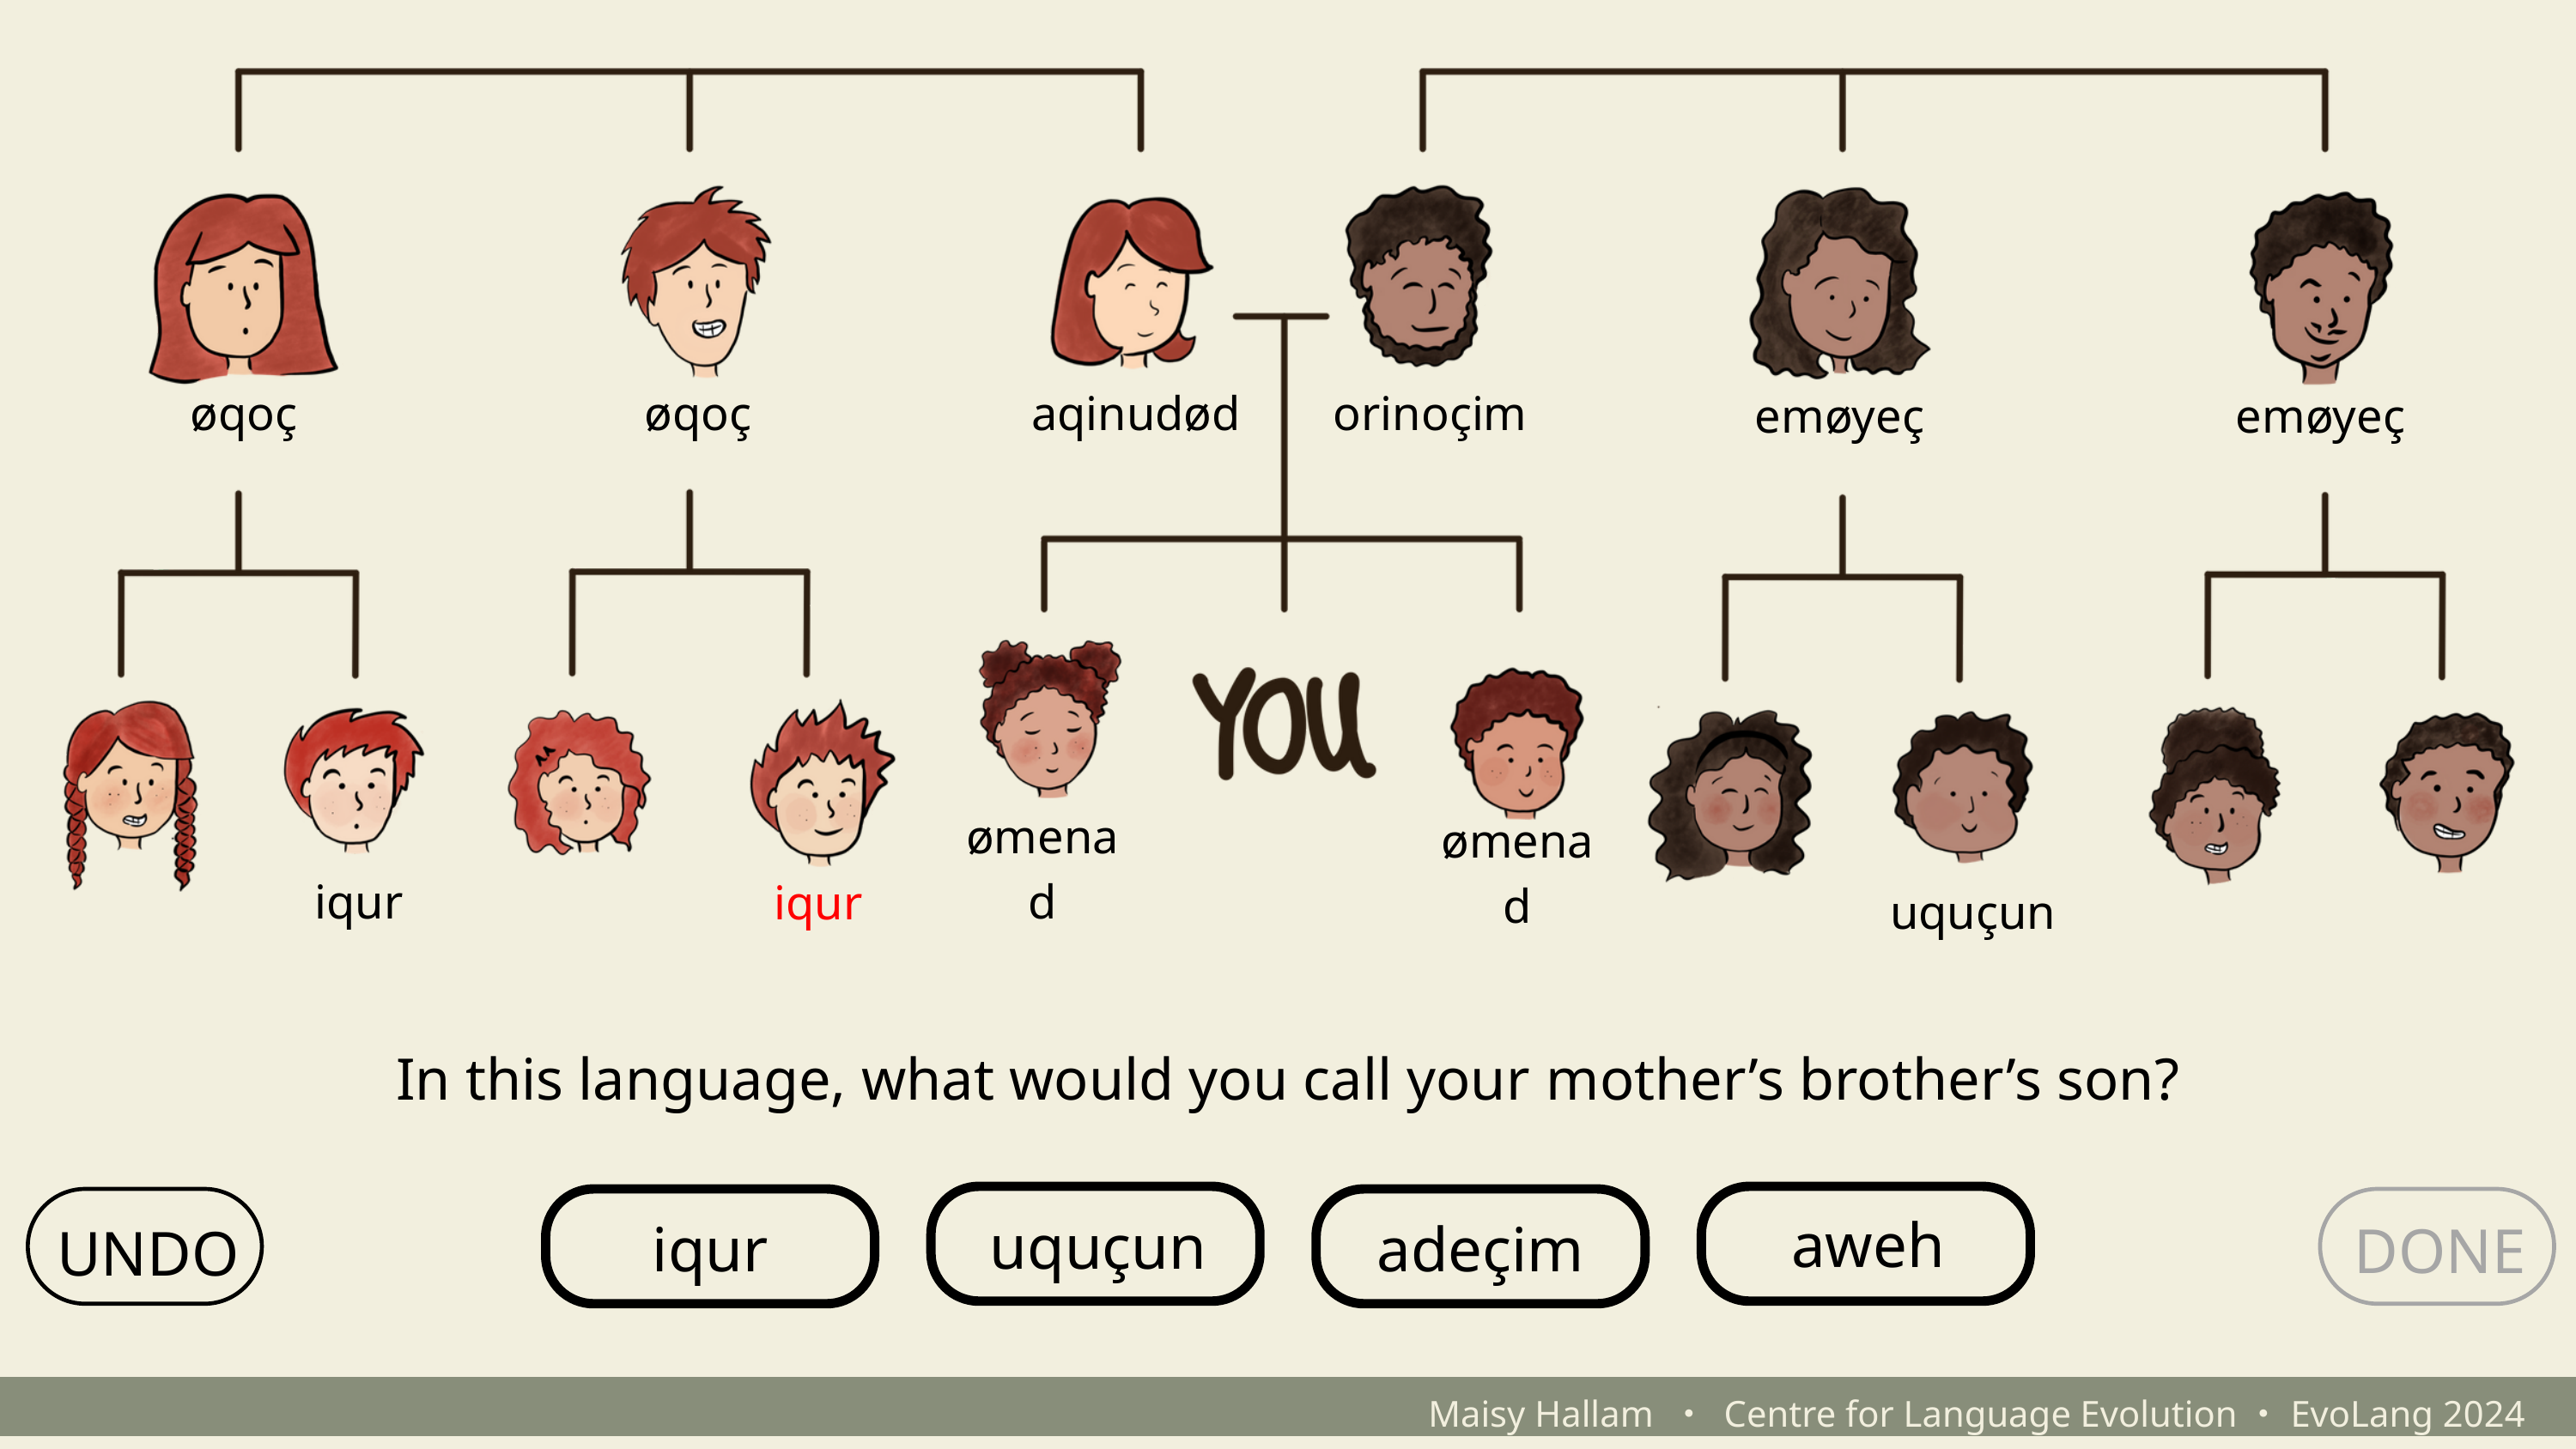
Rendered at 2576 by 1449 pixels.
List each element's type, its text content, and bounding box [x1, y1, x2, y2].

text_box iqur [313, 862, 405, 928]
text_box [545, 1188, 875, 1304]
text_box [2319, 1188, 2555, 1304]
text_box øqoç [641, 374, 754, 440]
text_box ømenad [951, 797, 1133, 929]
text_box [1701, 1185, 2031, 1301]
text_box emøyeç [1752, 377, 1928, 443]
text_box iqur [772, 864, 865, 930]
text_box orinoçim [1328, 374, 1532, 440]
text_box In this language, what would you call your mother’s brother’s son? [224, 1031, 2352, 1112]
text_box aqinudød [1027, 374, 1245, 440]
text_box uquçun [1886, 873, 2061, 939]
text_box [27, 1188, 263, 1304]
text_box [930, 1185, 1261, 1301]
text_box emøyeç [2233, 377, 2409, 443]
text_box øqoç [187, 374, 300, 440]
text_box ømenad [1427, 802, 1608, 933]
text_box [0, 33, 2576, 1076]
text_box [1315, 1188, 1646, 1304]
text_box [0, 1376, 2576, 1437]
